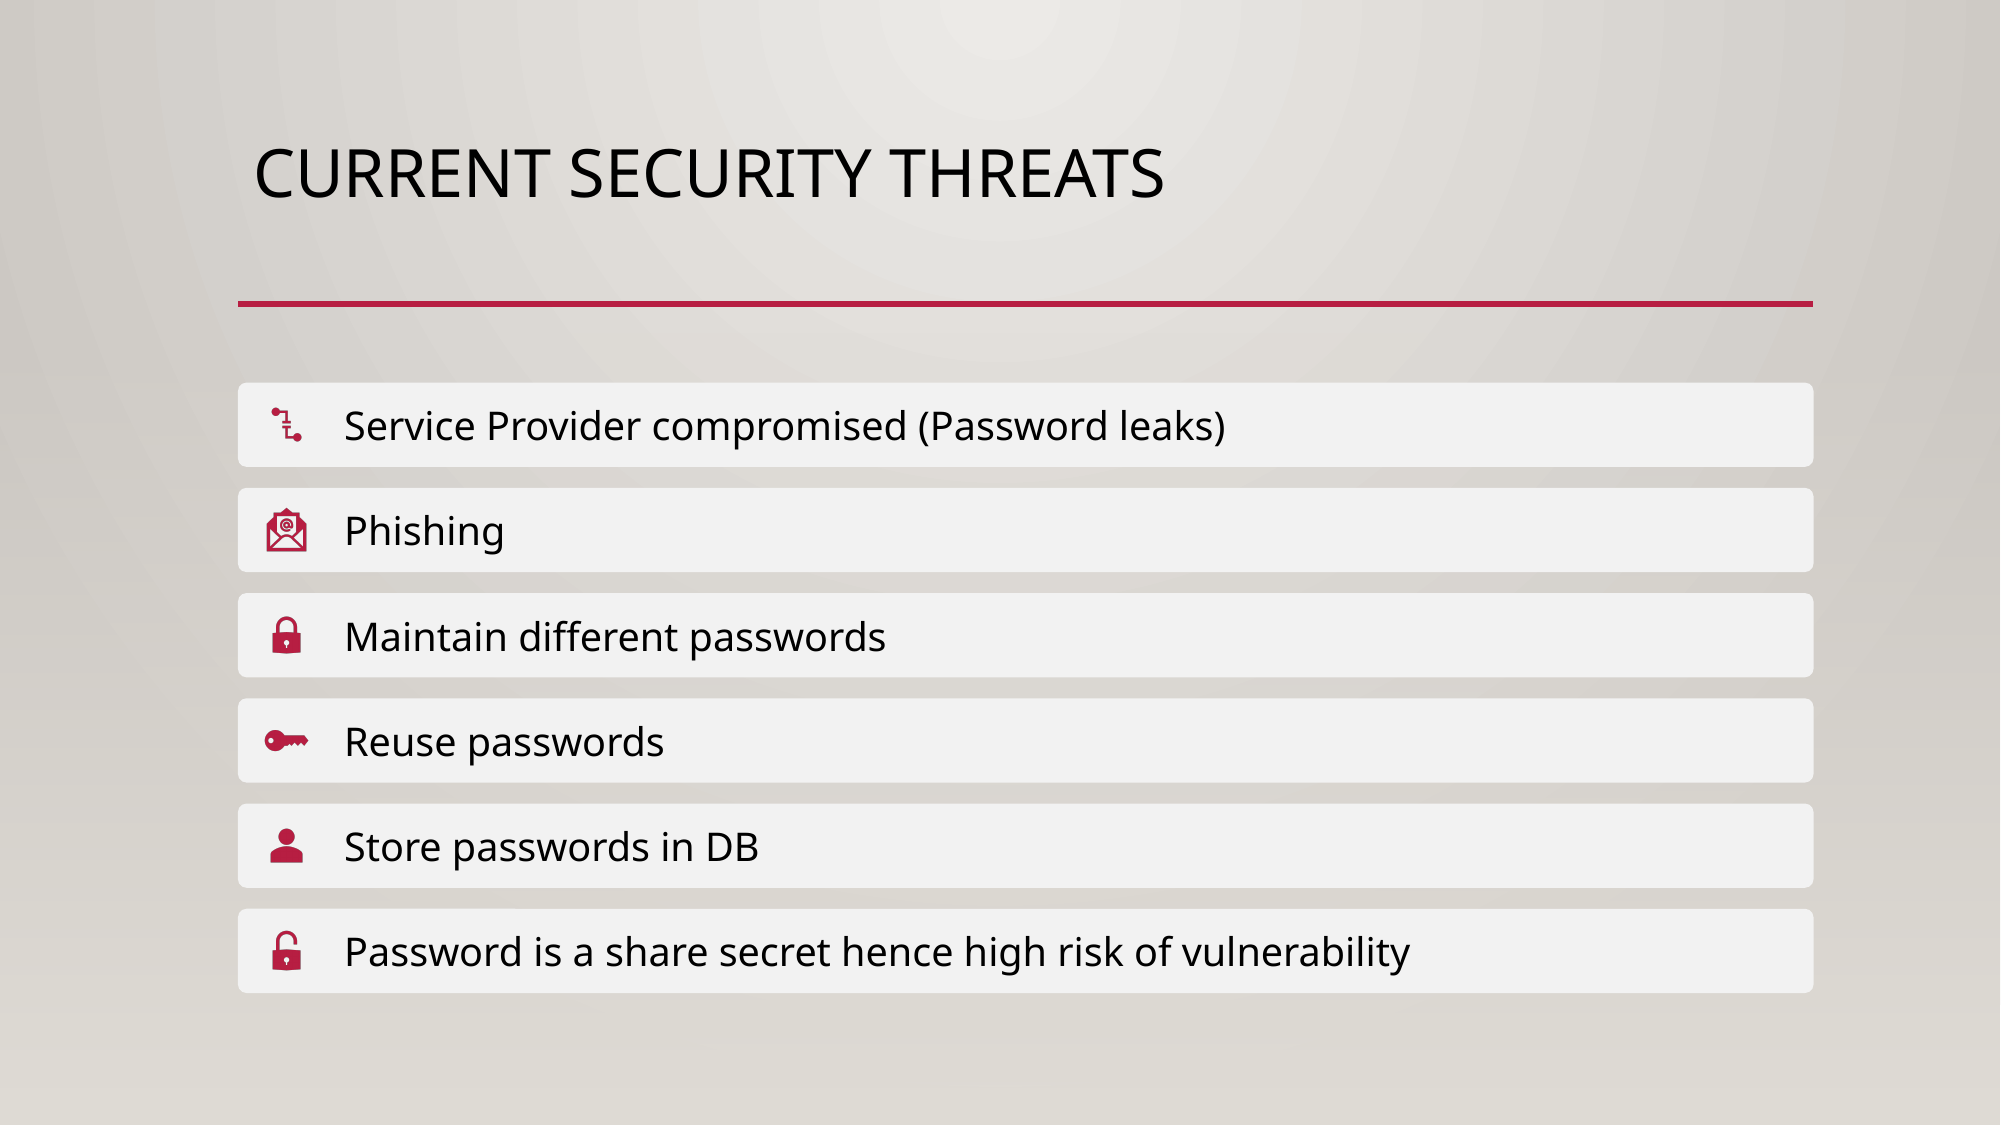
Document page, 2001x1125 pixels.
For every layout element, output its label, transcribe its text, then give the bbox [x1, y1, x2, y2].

text_box [0, 0, 2000, 330]
title Current Security Threats [238, 131, 1814, 303]
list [237, 382, 1814, 994]
text_box [0, 330, 2000, 1125]
